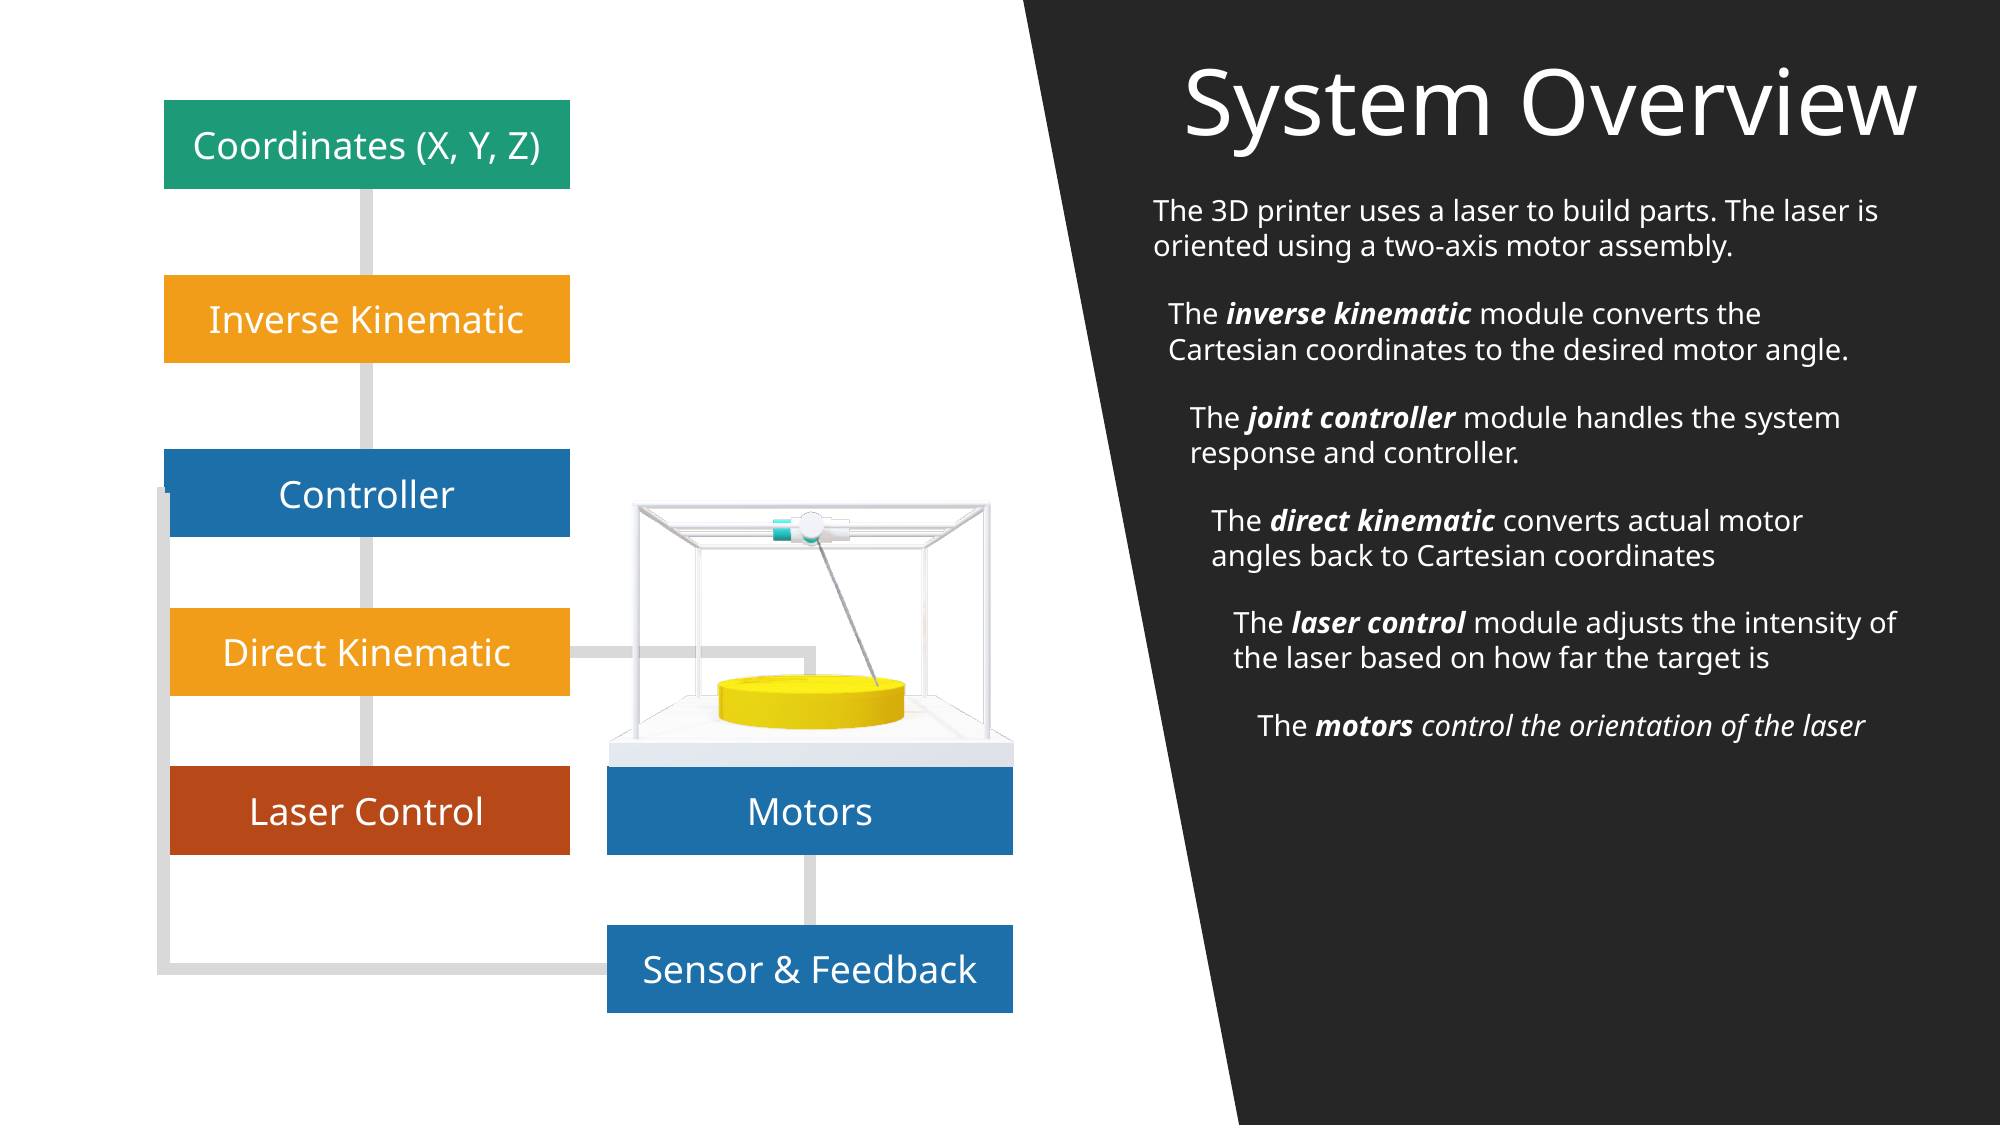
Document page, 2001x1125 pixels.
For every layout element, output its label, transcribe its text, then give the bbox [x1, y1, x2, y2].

text_box The inverse kinematic module converts the Cartesian coordinates to the desired motor angle. [1153, 288, 1872, 374]
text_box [163, 493, 608, 969]
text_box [163, 100, 1014, 855]
text_box The laser control module adjusts the intensity of the laser based on how far the target is [1218, 597, 1937, 683]
text_box The joint controller module handles the system response and controller. [1175, 391, 1894, 477]
text_box [1022, 0, 2000, 1125]
text_box Sensor & Feedback [605, 923, 1015, 1015]
text_box System Overview [1168, 36, 1934, 162]
text_box The motors control the orientation of the laser [1242, 700, 1961, 750]
text_box The direct kinematic converts actual motor angles back to Cartesian coordinates [1196, 494, 1916, 580]
text_box The 3D printer uses a laser to build parts. The laser is oriented using a two-axis motor assembly. [1138, 185, 1935, 271]
